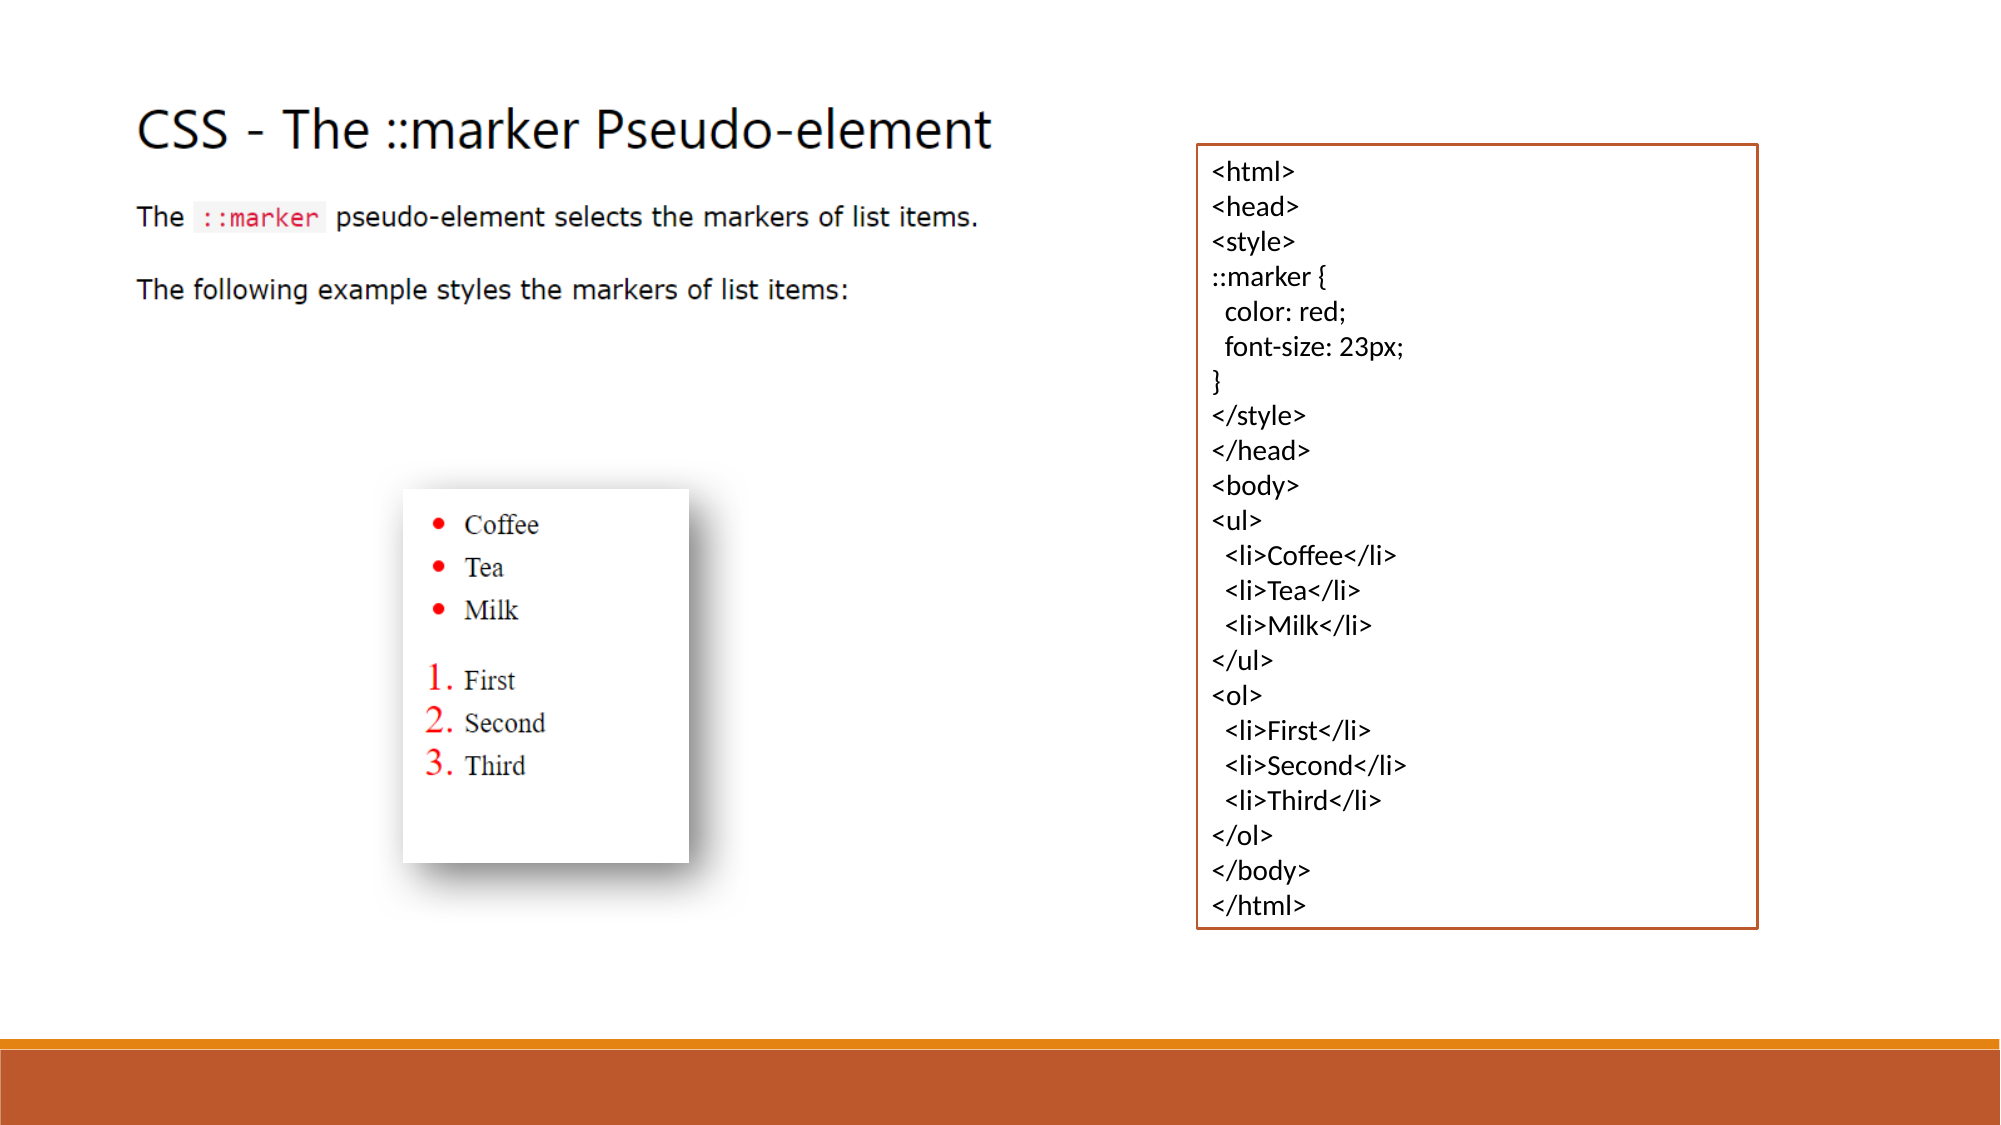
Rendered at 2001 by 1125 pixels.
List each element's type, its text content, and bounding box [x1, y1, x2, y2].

text_box <html> <head> <style> ::marker { color: red; font-size: 23px; } </style> </head> <body> <ul> <li>Coffee</li> <li>Tea</li> <li>Milk</li> </ul> <ol> <li>First</li> <li>Second</li> <li>Third</li> </ol> </body> </html> [1196, 143, 1759, 930]
picture [402, 489, 689, 863]
picture [111, 81, 1020, 323]
